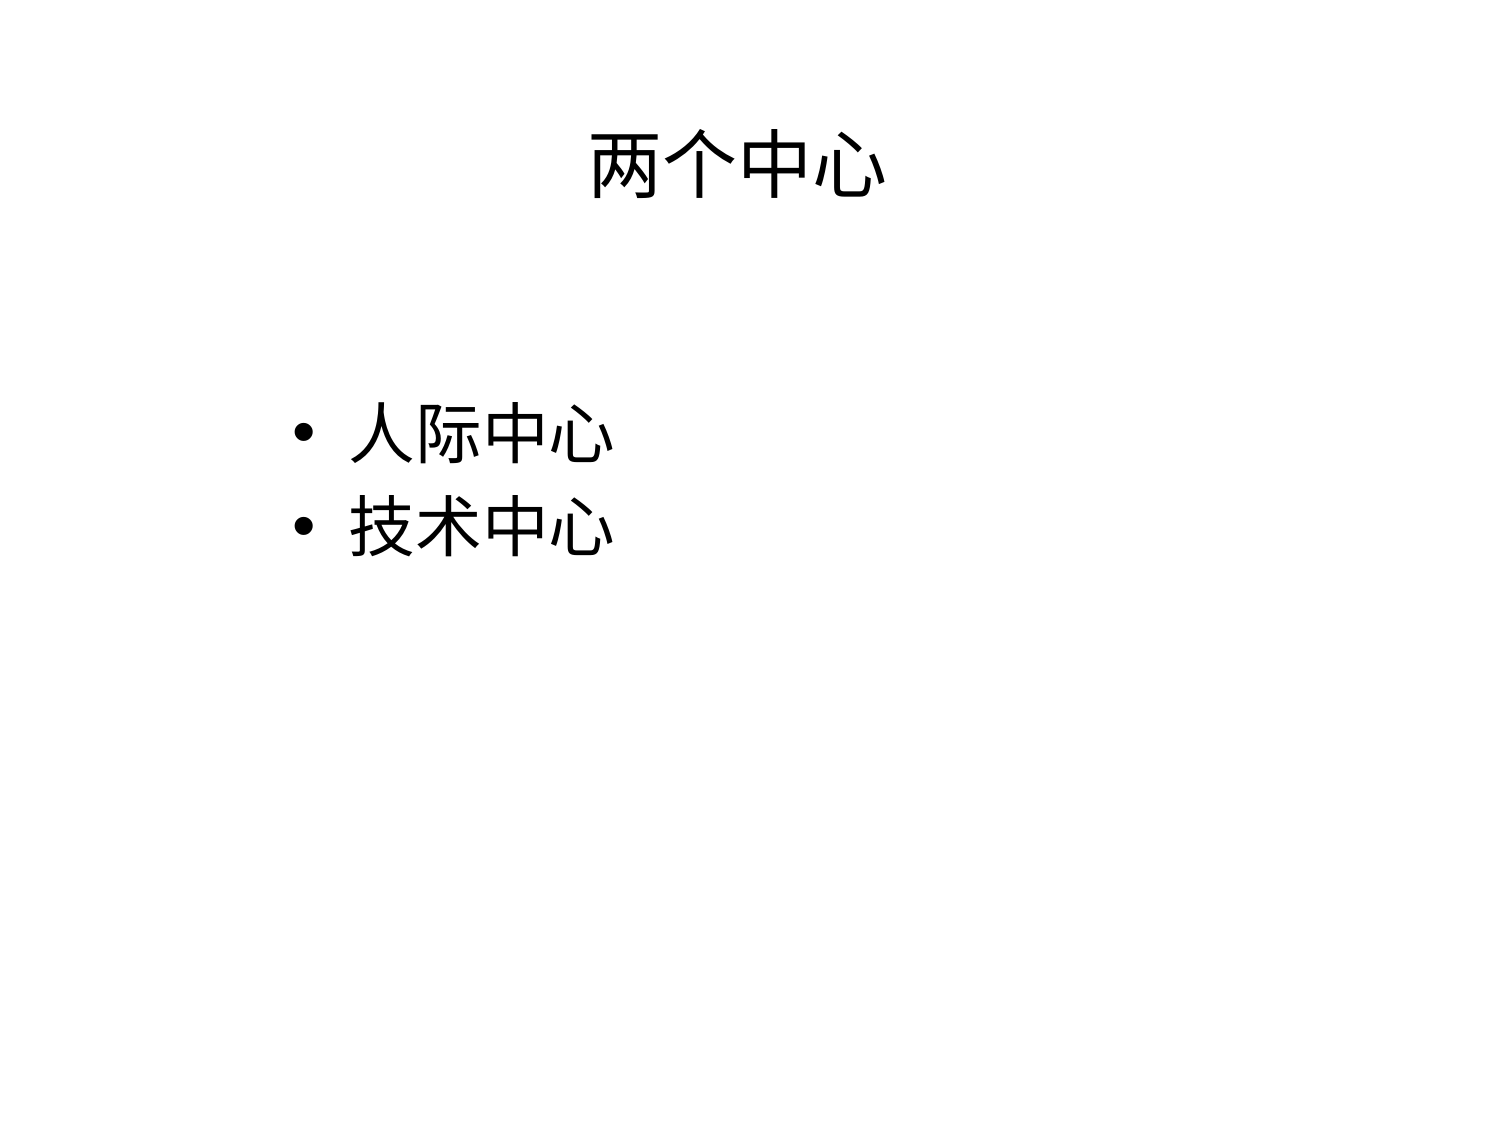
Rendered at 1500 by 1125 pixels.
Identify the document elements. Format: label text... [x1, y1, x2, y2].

title 两个中心 [182, 66, 1292, 260]
list 人际中心 技术中心 [277, 290, 1211, 1020]
